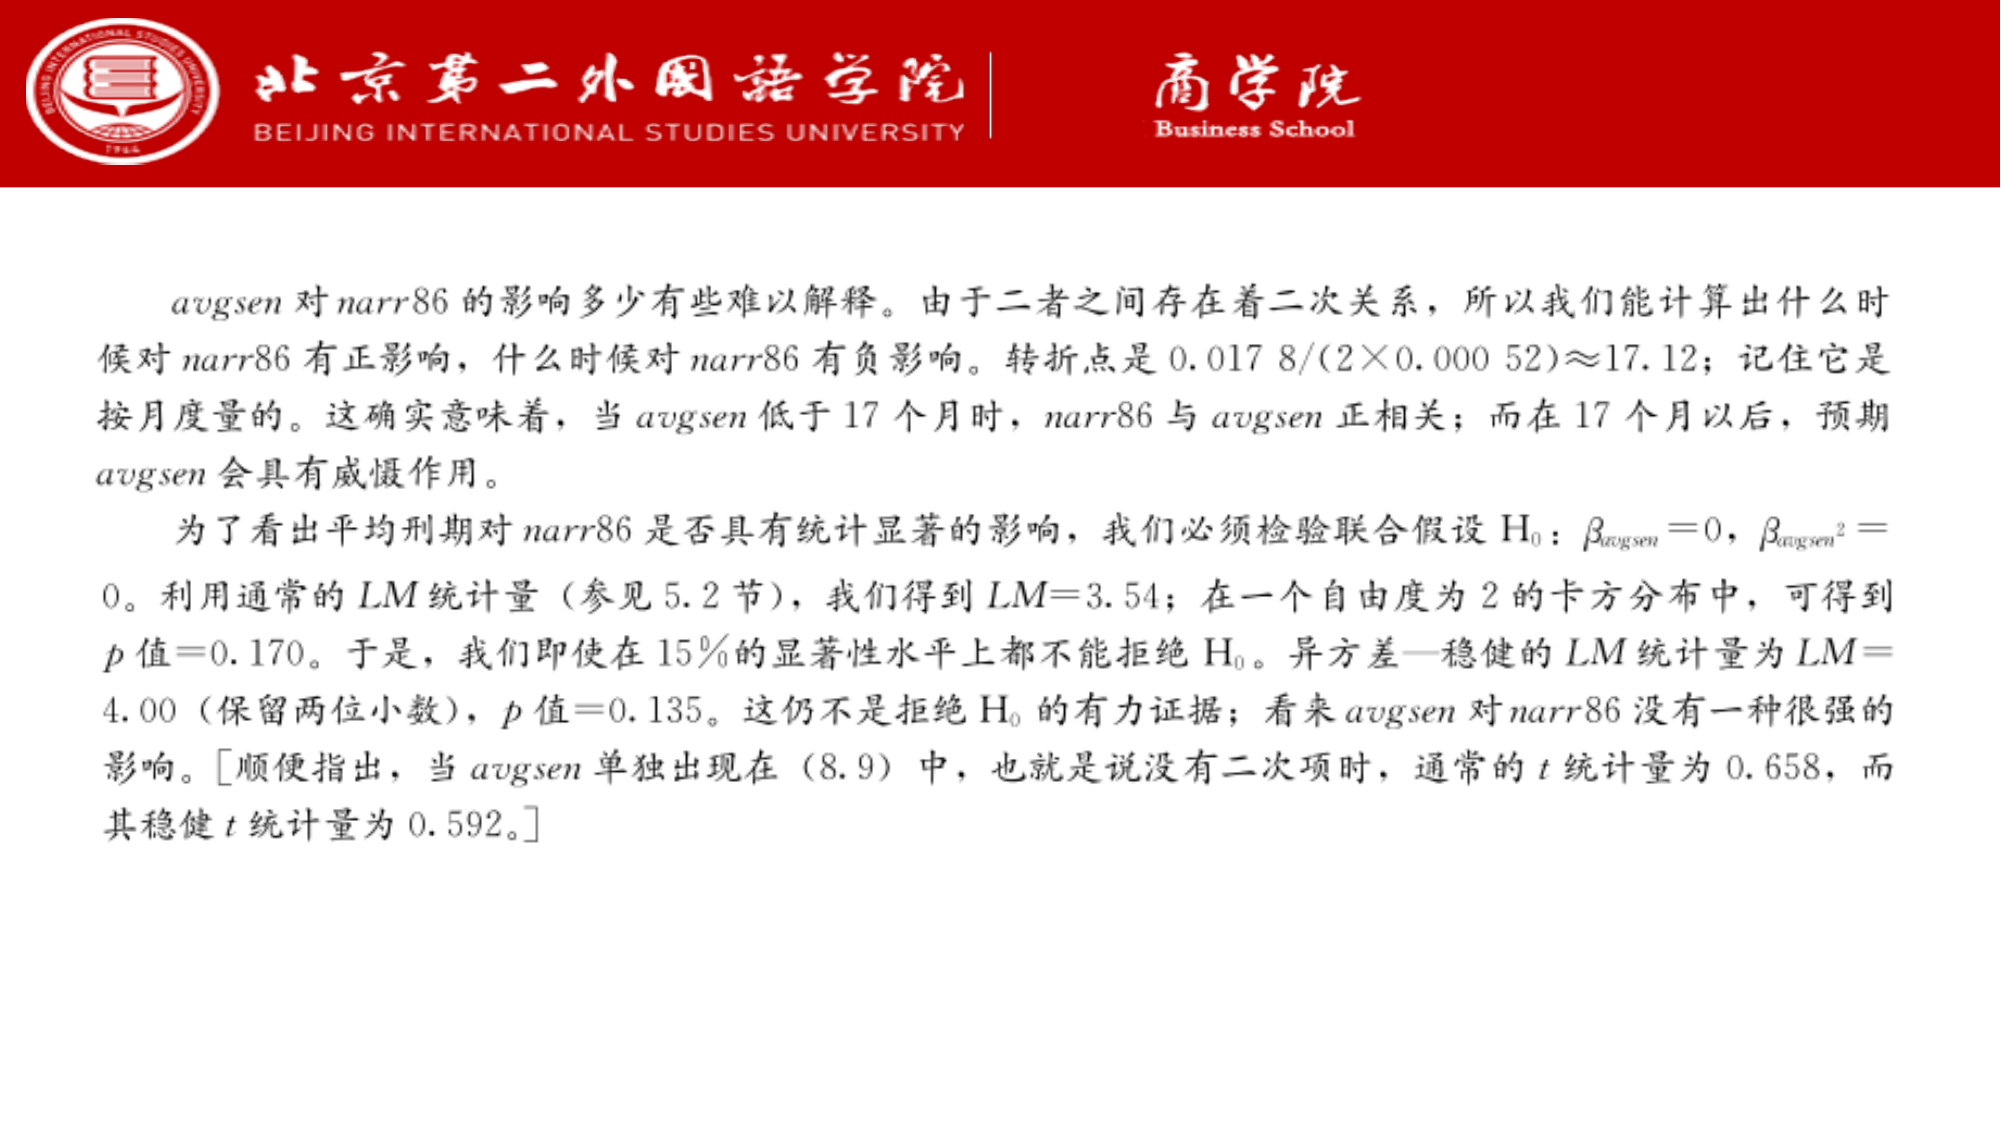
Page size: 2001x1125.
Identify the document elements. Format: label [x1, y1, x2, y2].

picture [78, 267, 1922, 858]
picture [26, 18, 1693, 165]
